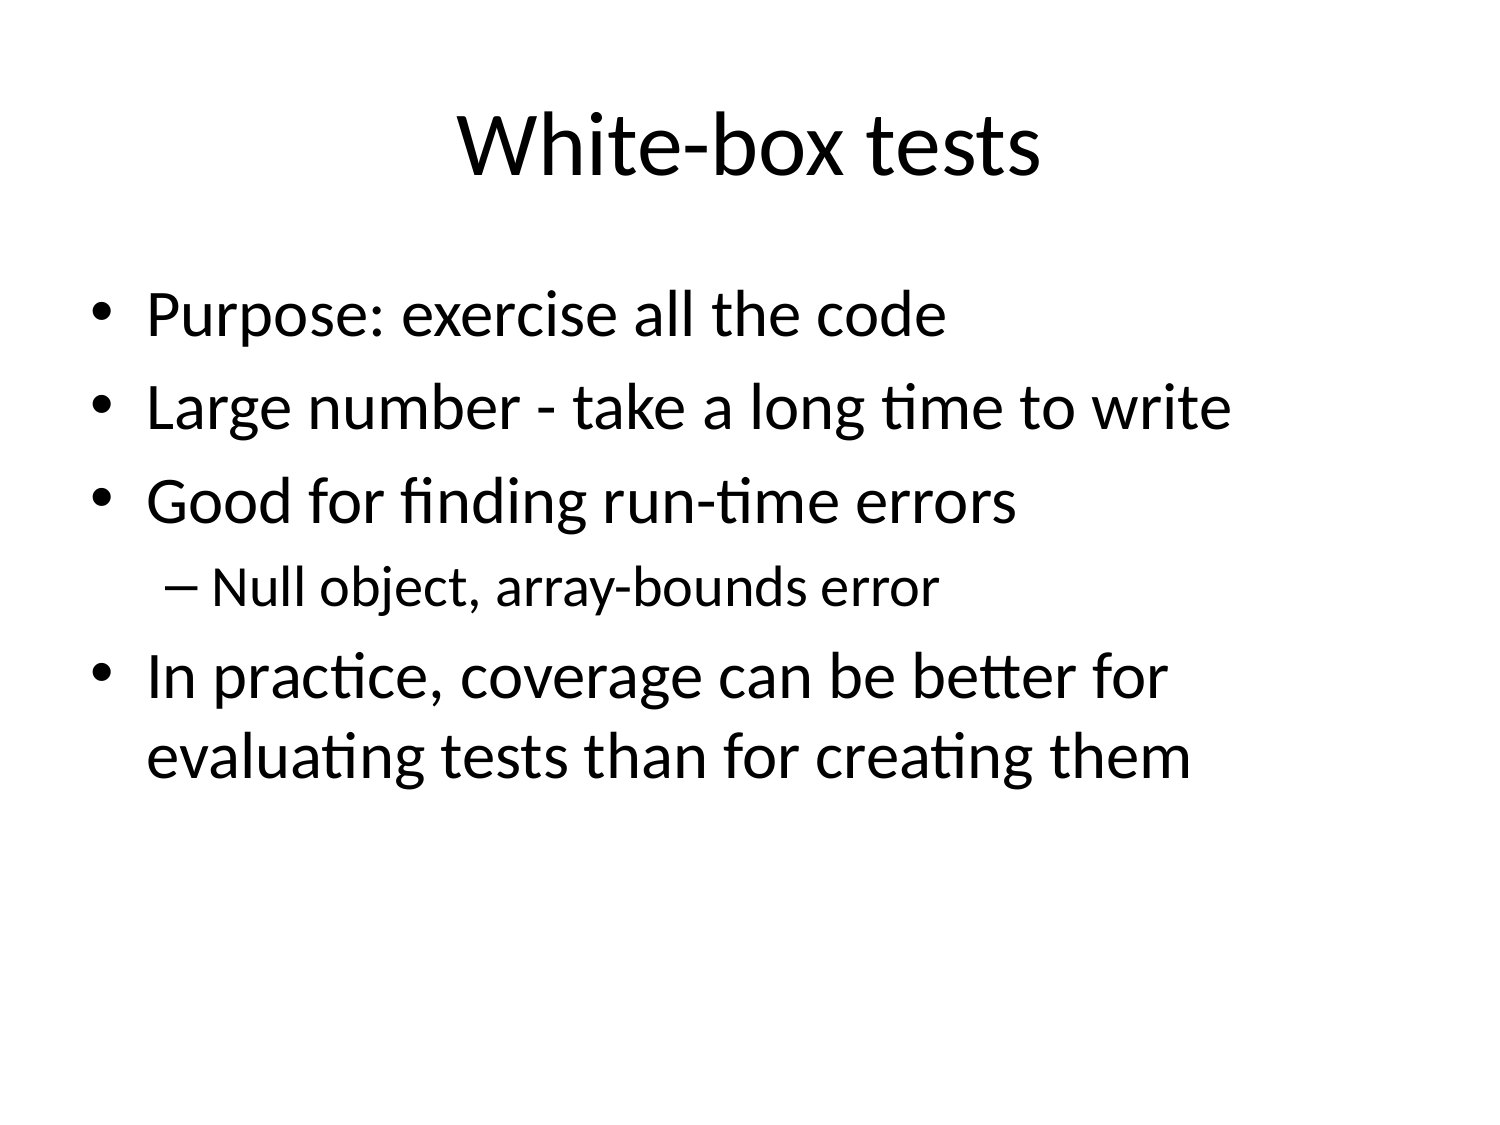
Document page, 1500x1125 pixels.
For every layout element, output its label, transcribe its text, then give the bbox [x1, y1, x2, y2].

title White-box tests [75, 45, 1425, 233]
list Purpose: exercise all the code Large number - take a long time to write Good for finding run-time errors Null object, array-bounds error In practice, coverage can be better for evaluating tests than for creating them [75, 262, 1425, 1005]
